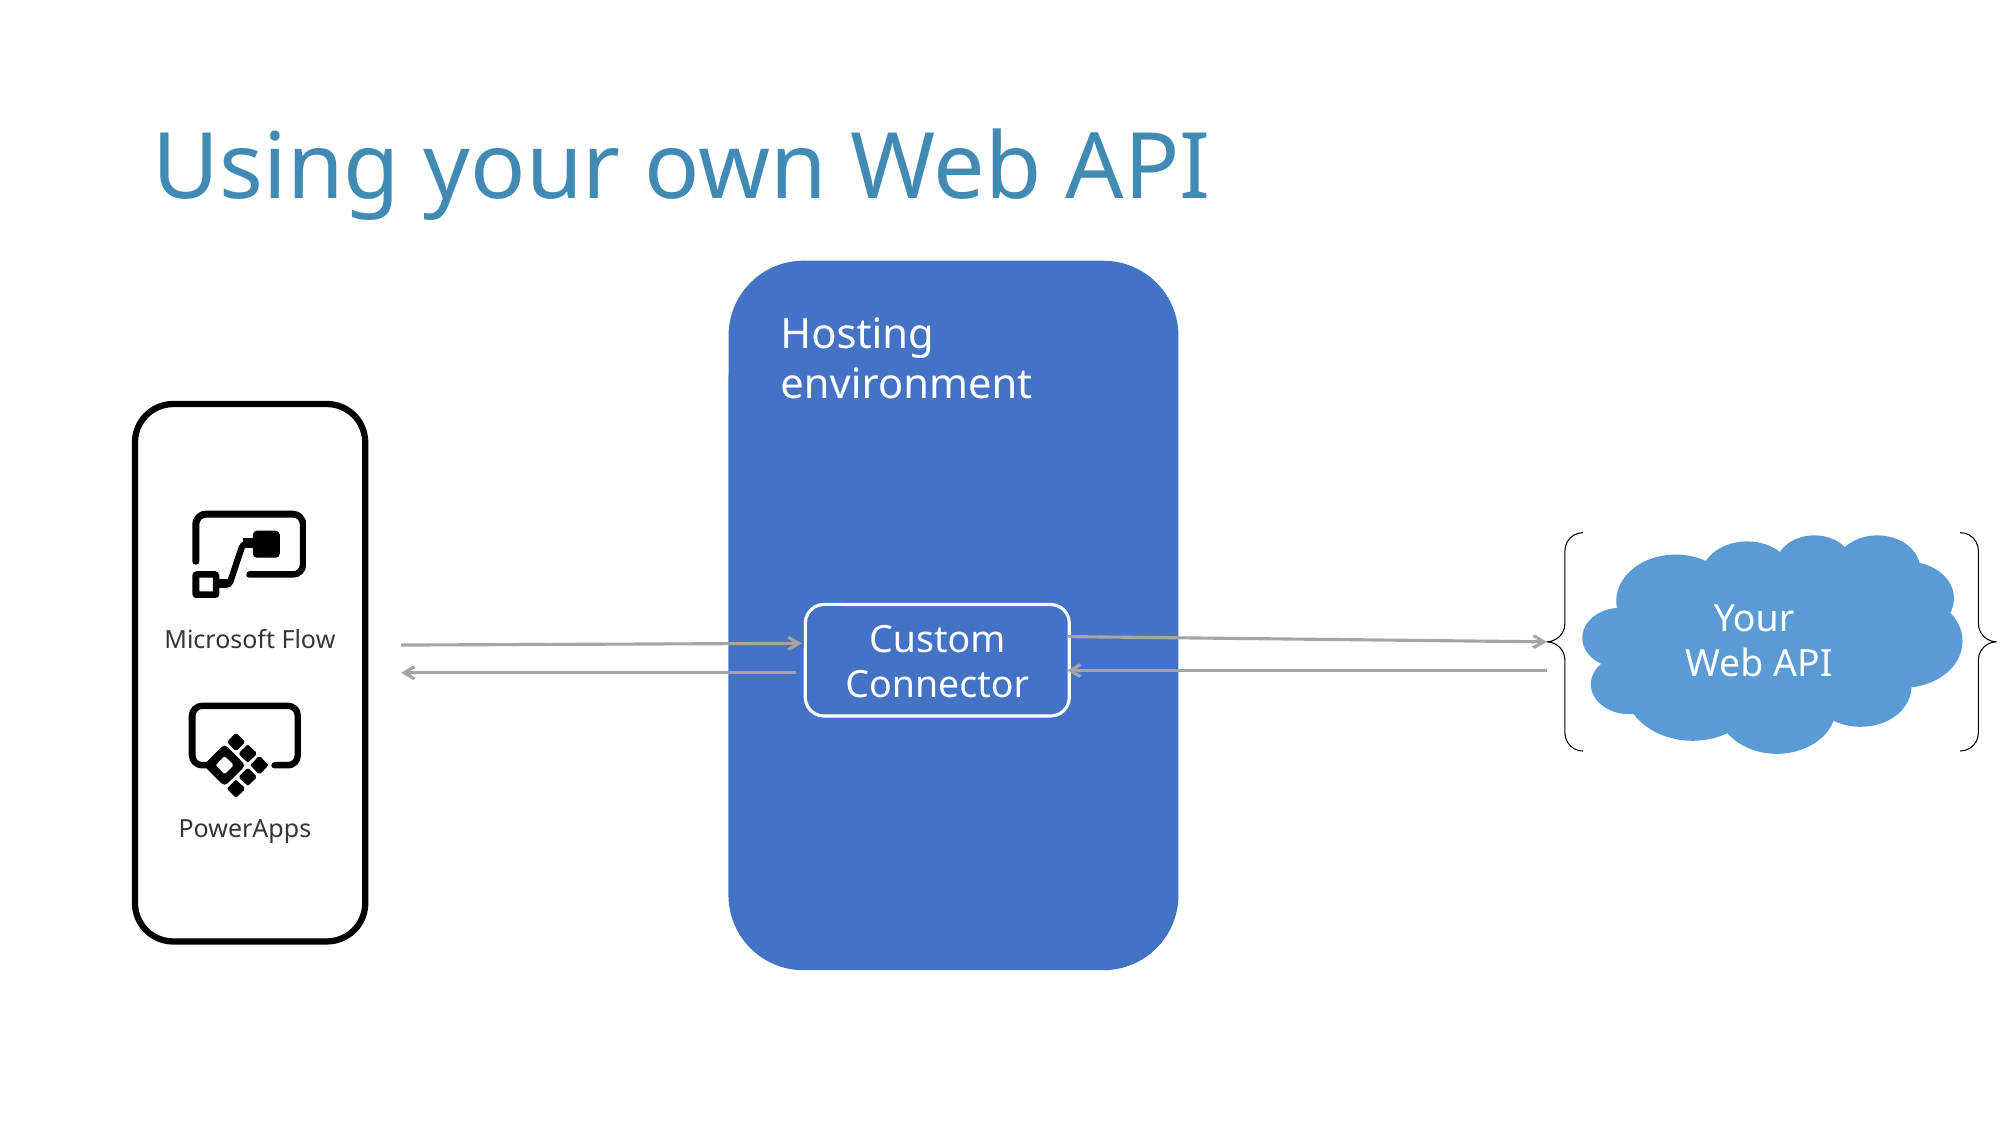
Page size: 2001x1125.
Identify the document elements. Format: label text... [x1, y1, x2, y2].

text_box [134, 403, 366, 943]
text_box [167, 702, 323, 850]
text_box Hosting environment [727, 260, 1179, 971]
text_box Custom Connector [803, 602, 1071, 718]
text_box [1547, 532, 1997, 752]
text_box Your Web API [1582, 535, 1963, 754]
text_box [1069, 636, 1547, 642]
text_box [153, 510, 347, 662]
title Using your own Web API [137, 59, 1863, 278]
